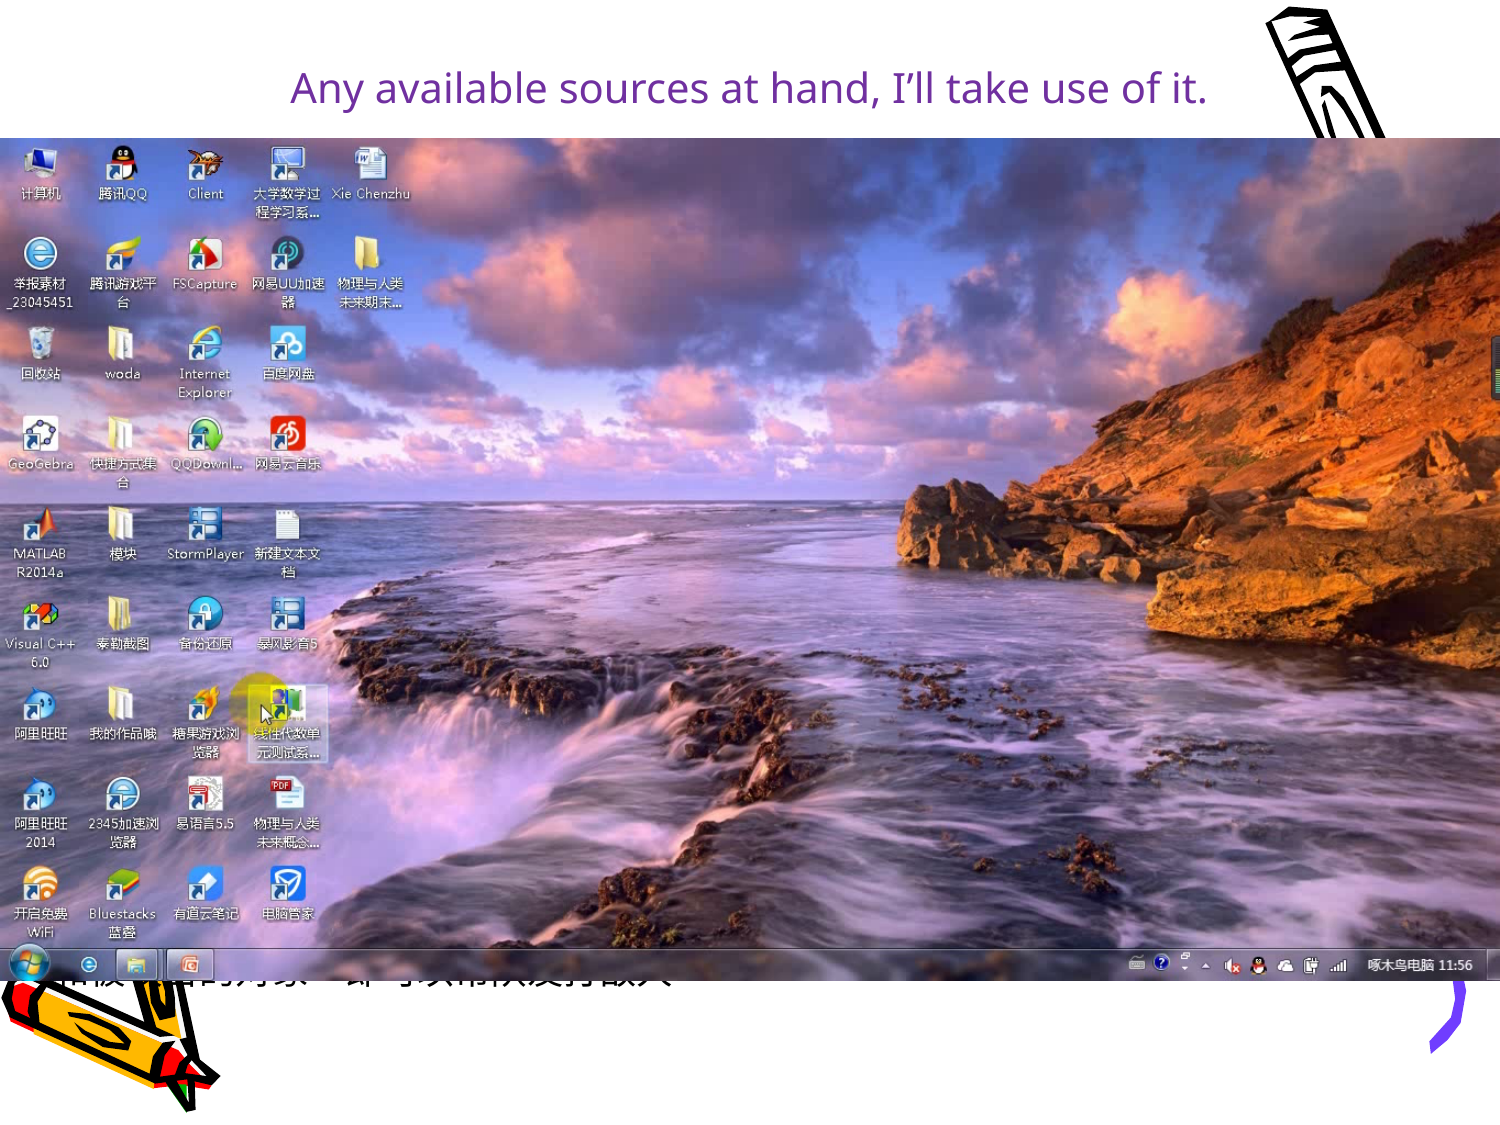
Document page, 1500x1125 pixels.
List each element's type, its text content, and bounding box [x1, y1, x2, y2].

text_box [52, 992, 1431, 1036]
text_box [0, 136, 1500, 982]
list Any available sources at hand, I’ll take use of it. [111, 54, 1388, 126]
